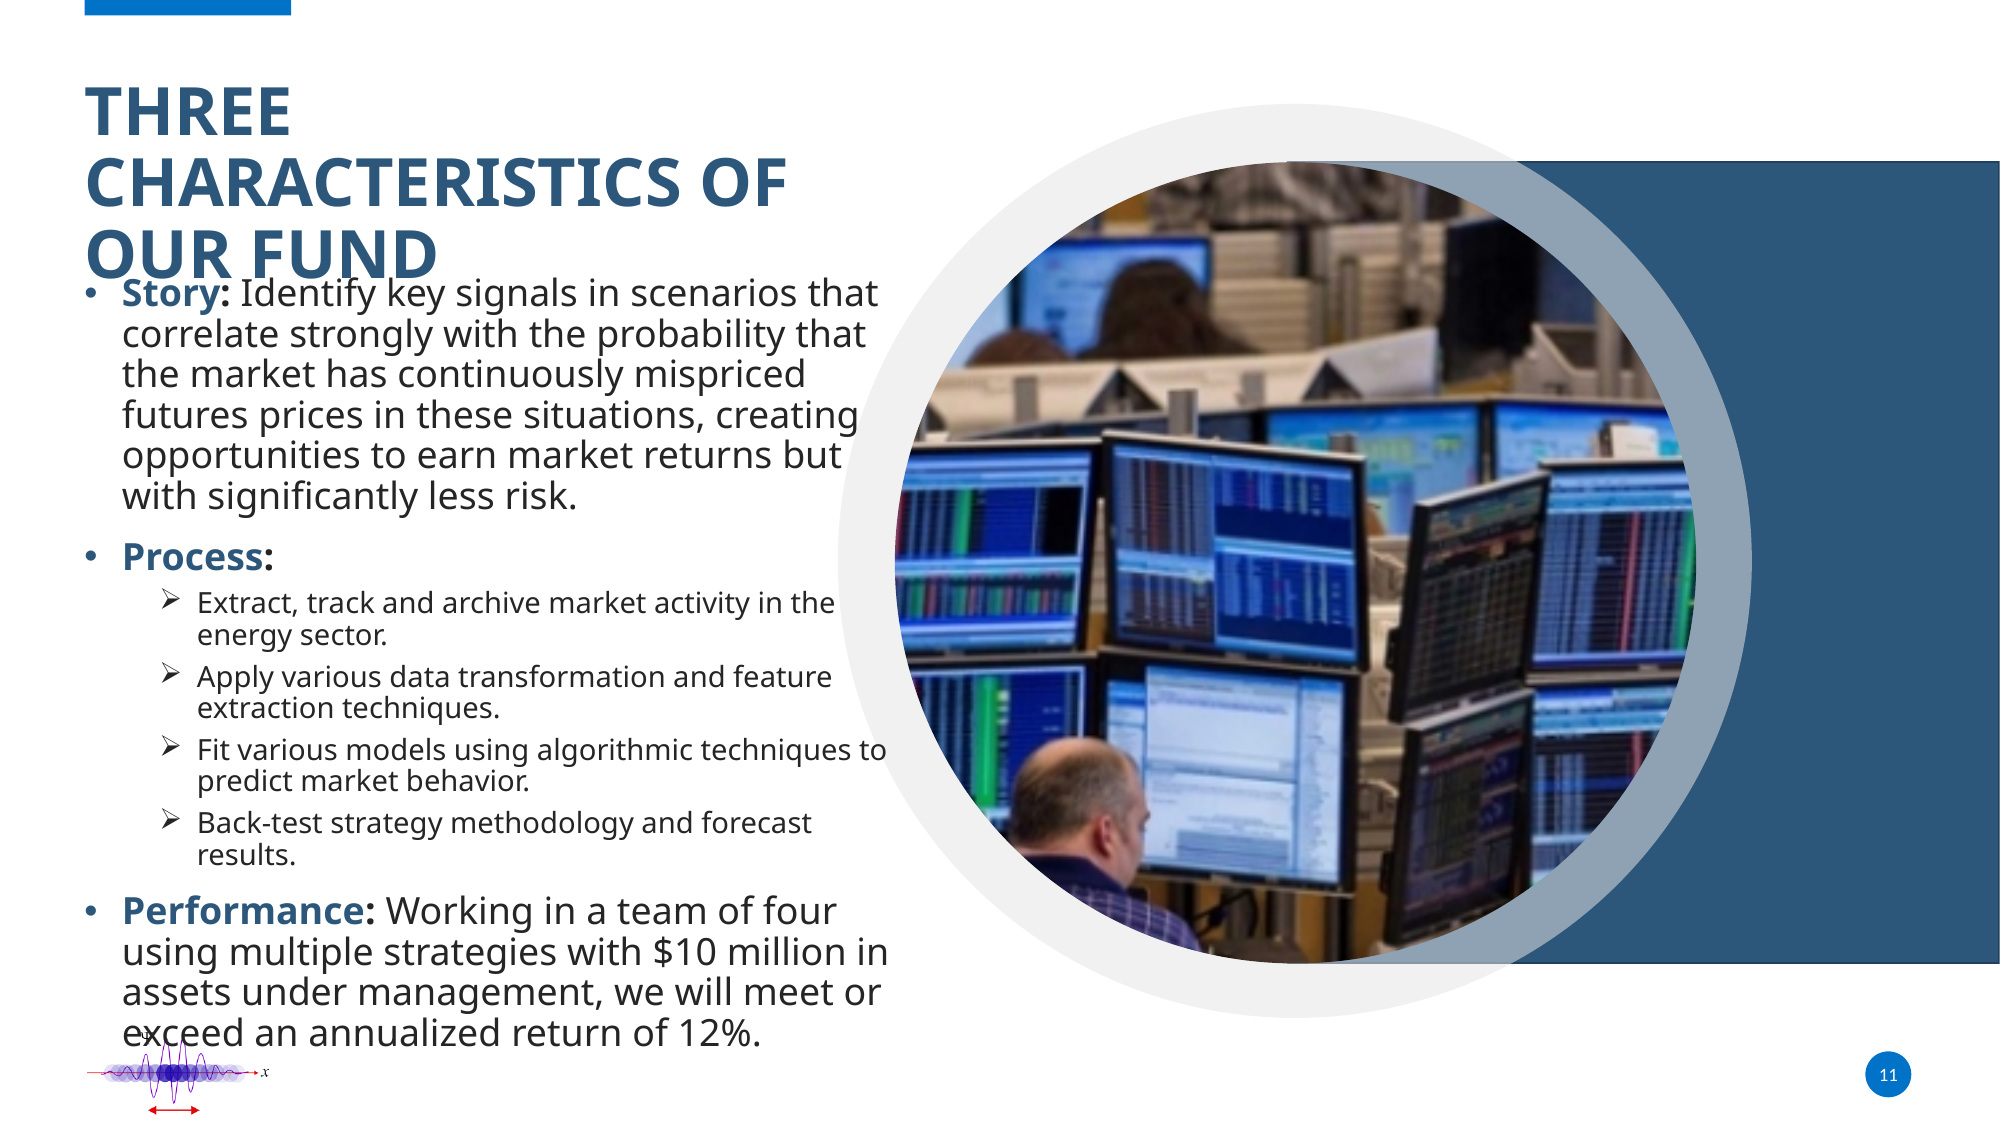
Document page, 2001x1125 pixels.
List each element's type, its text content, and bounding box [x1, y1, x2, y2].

slide_number 11 [1864, 1059, 1913, 1090]
picture [87, 1036, 269, 1116]
title Three characteristics of our fund [84, 81, 895, 289]
list Story: Identify key signals in scenarios that correlate strongly with the probability that the market has continuously mispriced futures prices in these situations, creating opportunities to earn market returns but with significantly less risk. Process: Extract, track and archive market activity in the energy sector. Apply various data transformation and feature extraction techniques. Fit various models using algorithmic techniques to predict market behavior. Back-test strategy methodology and forecast results. Performance: Working in a team of four using multiple strategies with $10 million in assets under management, we will meet or exceed an annualized return of 12%. [84, 274, 891, 1036]
picture [894, 162, 1697, 964]
